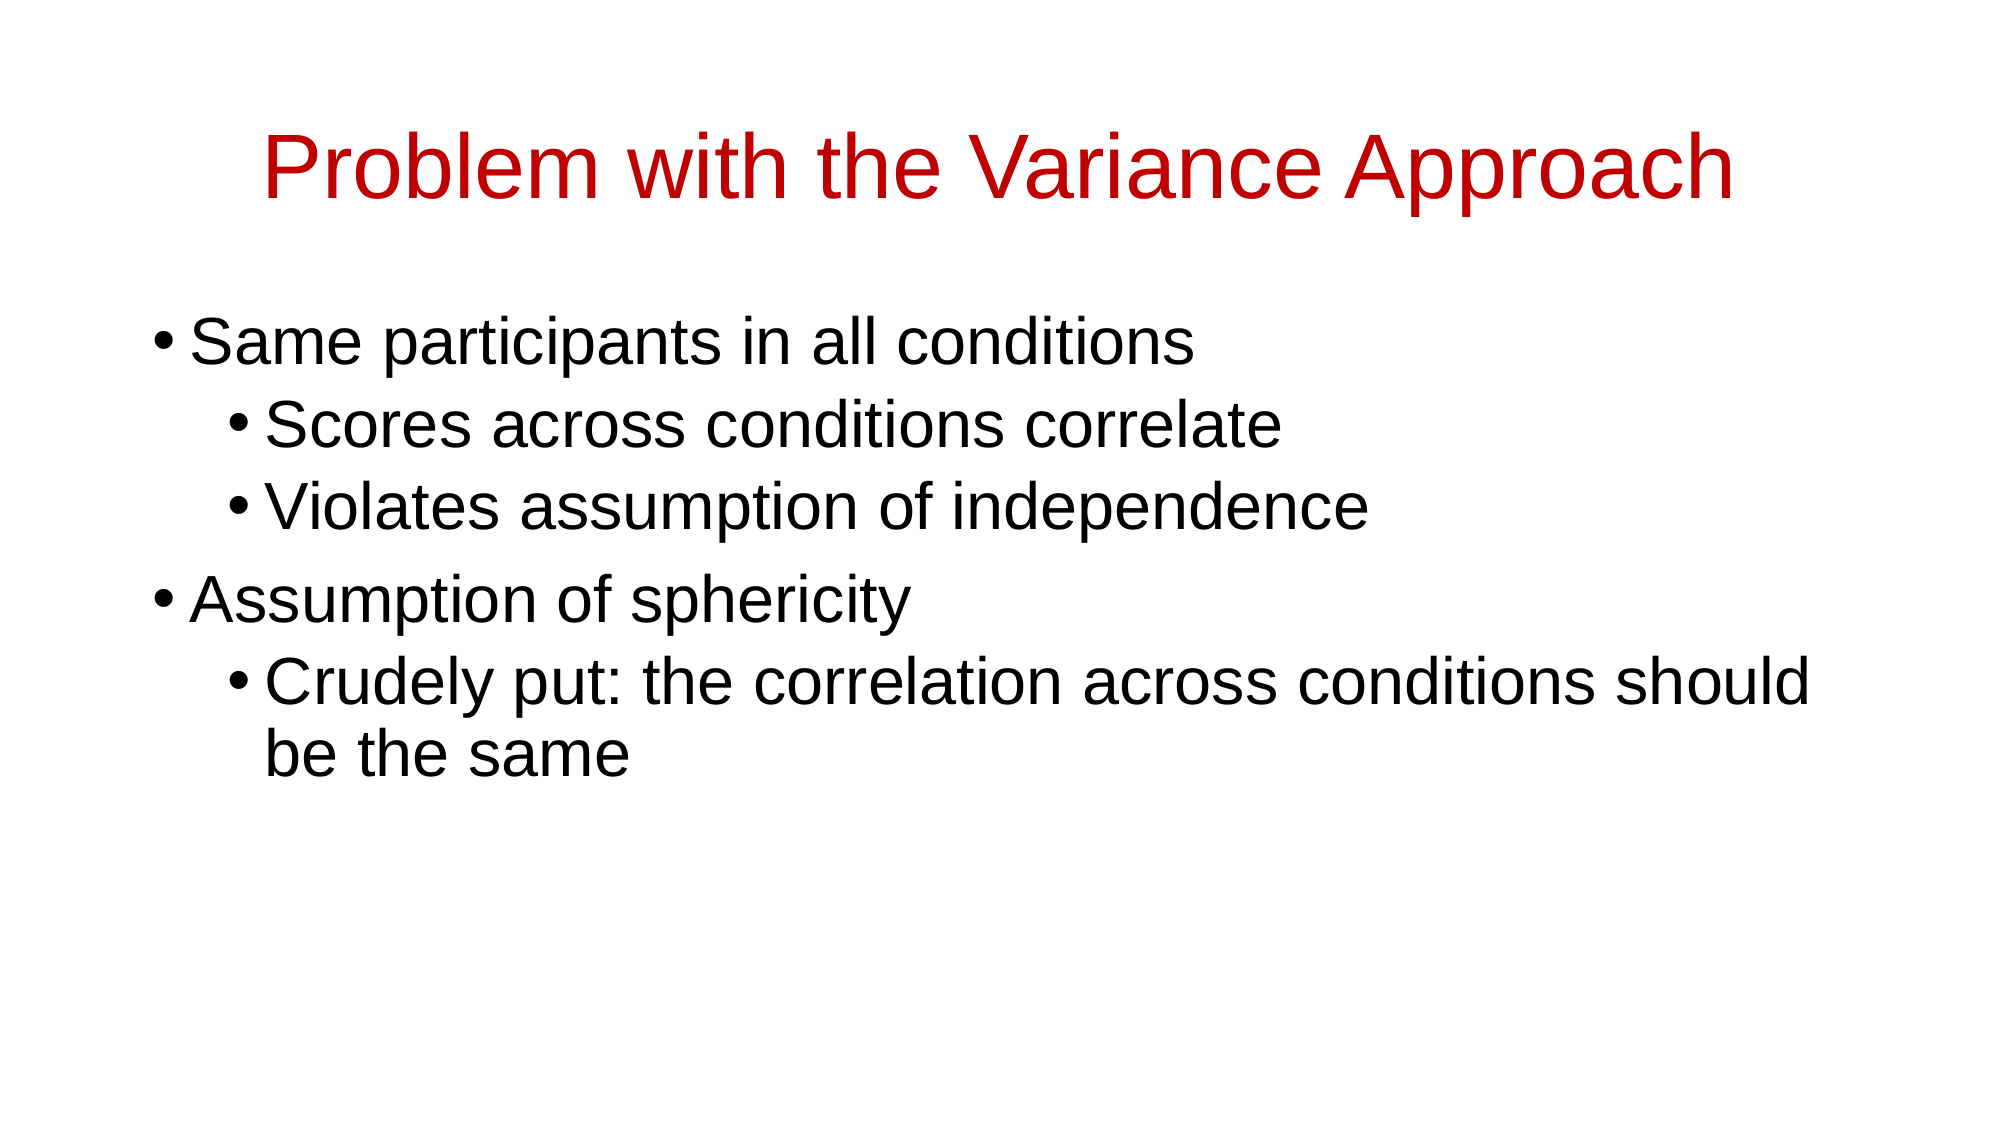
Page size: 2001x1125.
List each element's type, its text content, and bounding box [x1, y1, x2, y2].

list Same participants in all conditions Scores across conditions correlate Violates assumption of independence Assumption of sphericity Crudely put: the correlation across conditions should be the same [137, 299, 1863, 1014]
title Problem with the Variance Approach [137, 59, 1863, 278]
